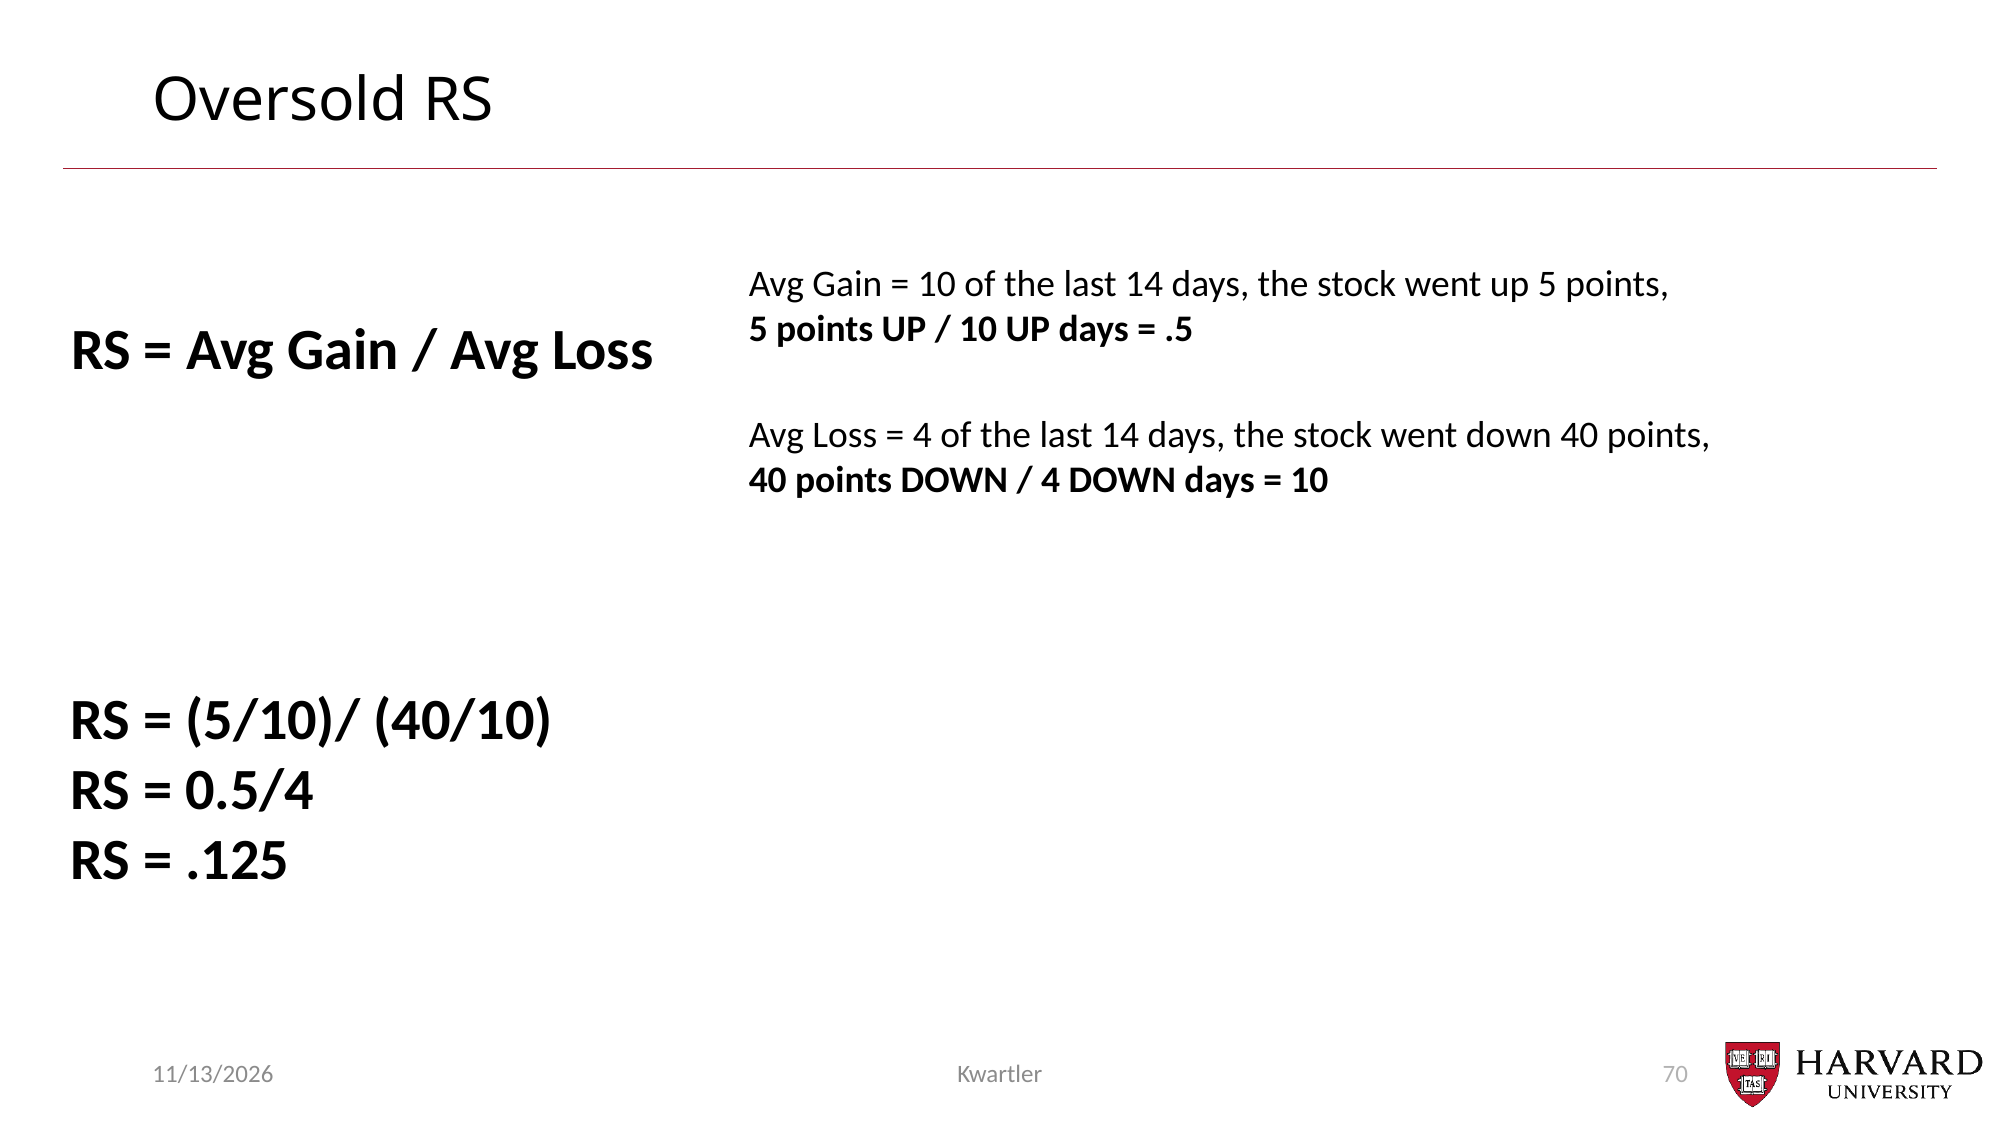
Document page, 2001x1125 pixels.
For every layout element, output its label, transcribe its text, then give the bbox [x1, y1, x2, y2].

footer Kwartler [662, 1042, 1338, 1103]
text_box RS = (5/10)/ (40/10) RS = 0.5/4 RS = .125 [55, 673, 569, 899]
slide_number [137, 1042, 588, 1103]
title Oversold RS [137, 59, 1863, 142]
slide_number 70 [1375, 1042, 1704, 1103]
text_box RS = Avg Gain / Avg Loss [56, 304, 669, 390]
text_box Avg Gain = 10 of the last 14 days, the stock went up 5 points, 5 points UP / 10 UP days = .5 [733, 251, 1924, 356]
picture [1703, 1024, 2001, 1125]
text_box Avg Loss = 4 of the last 14 days, the stock went down 40 points, 40 points DOWN / 4 DOWN days = 10 [733, 402, 1924, 508]
